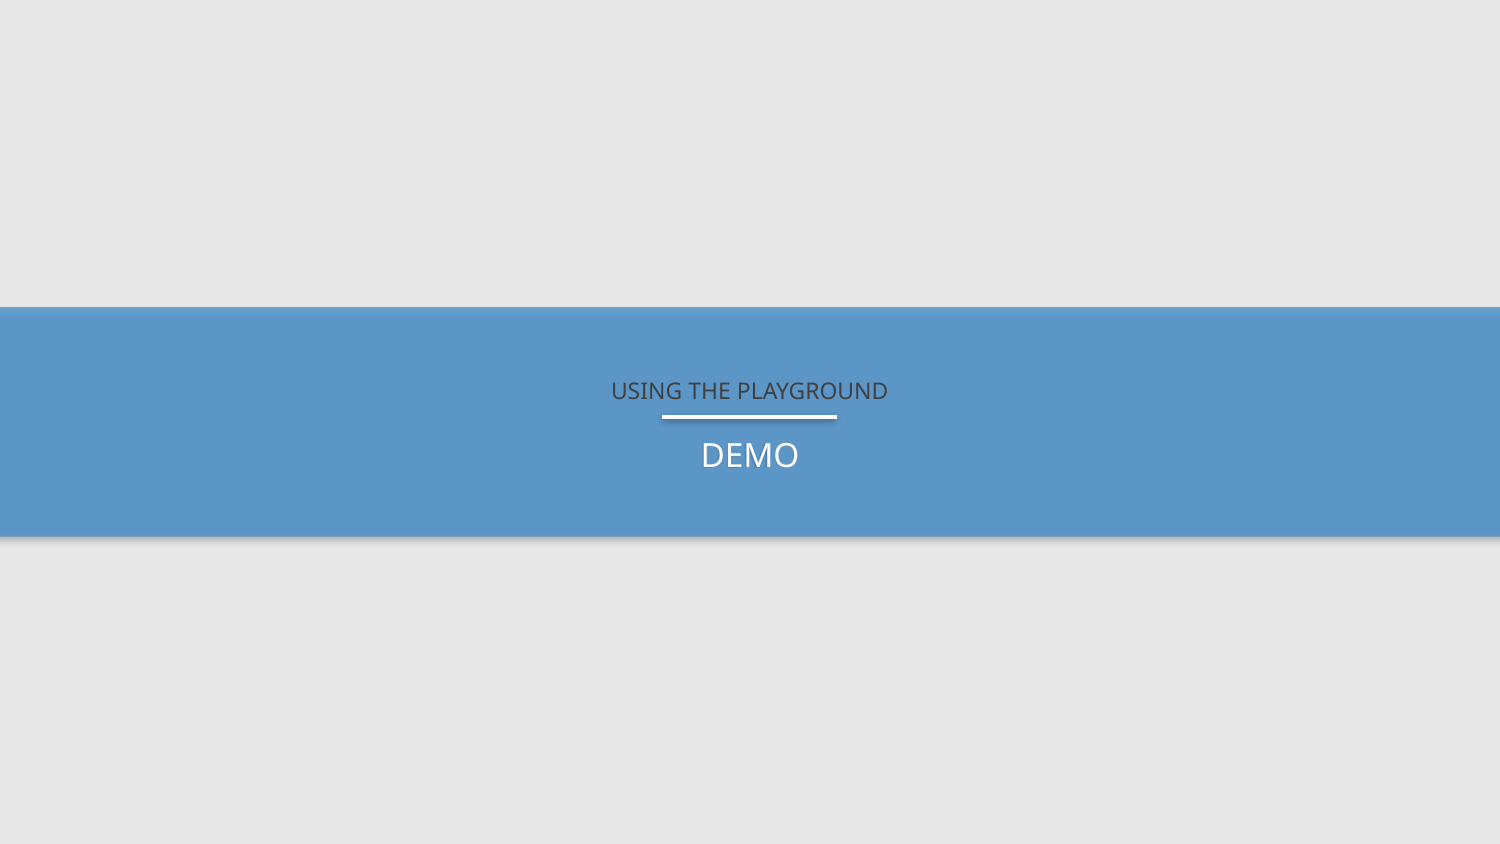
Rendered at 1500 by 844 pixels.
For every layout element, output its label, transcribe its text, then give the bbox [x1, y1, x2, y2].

text_box USING THE PLAYGROUND [558, 369, 942, 412]
text_box [0, 306, 1500, 537]
text_box DEMO [462, 426, 1038, 482]
